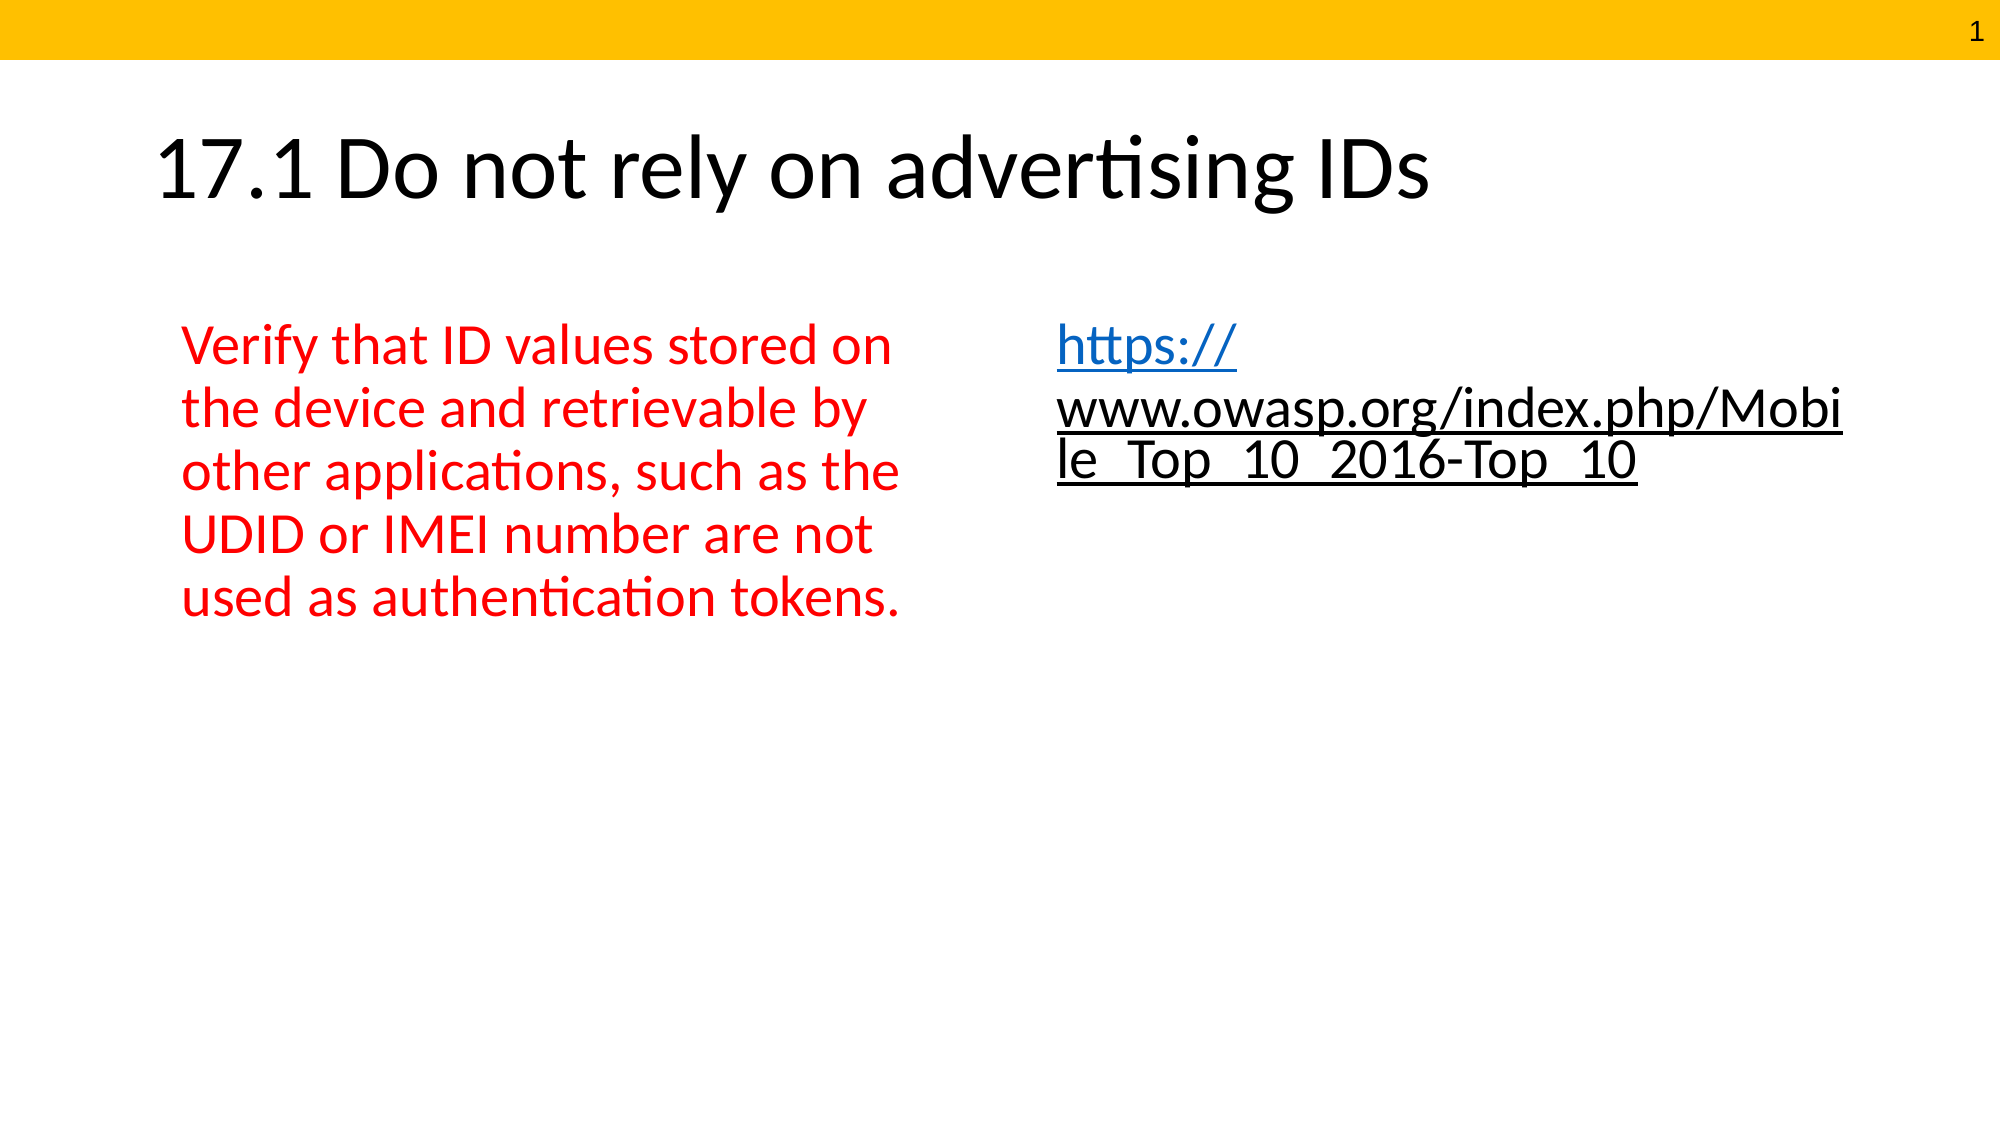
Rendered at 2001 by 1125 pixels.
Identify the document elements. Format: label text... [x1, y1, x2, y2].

title 17.1 Do not rely on advertising IDs [137, 59, 1863, 278]
list Verify that ID values stored on the device and retrievable by other applications, such as the UDID or IMEI number are not used as authentication tokens. [137, 299, 988, 1014]
list https://www.owasp.org/index.php/Mobile_Top_10_2016-Top_10 [1012, 299, 1863, 1014]
